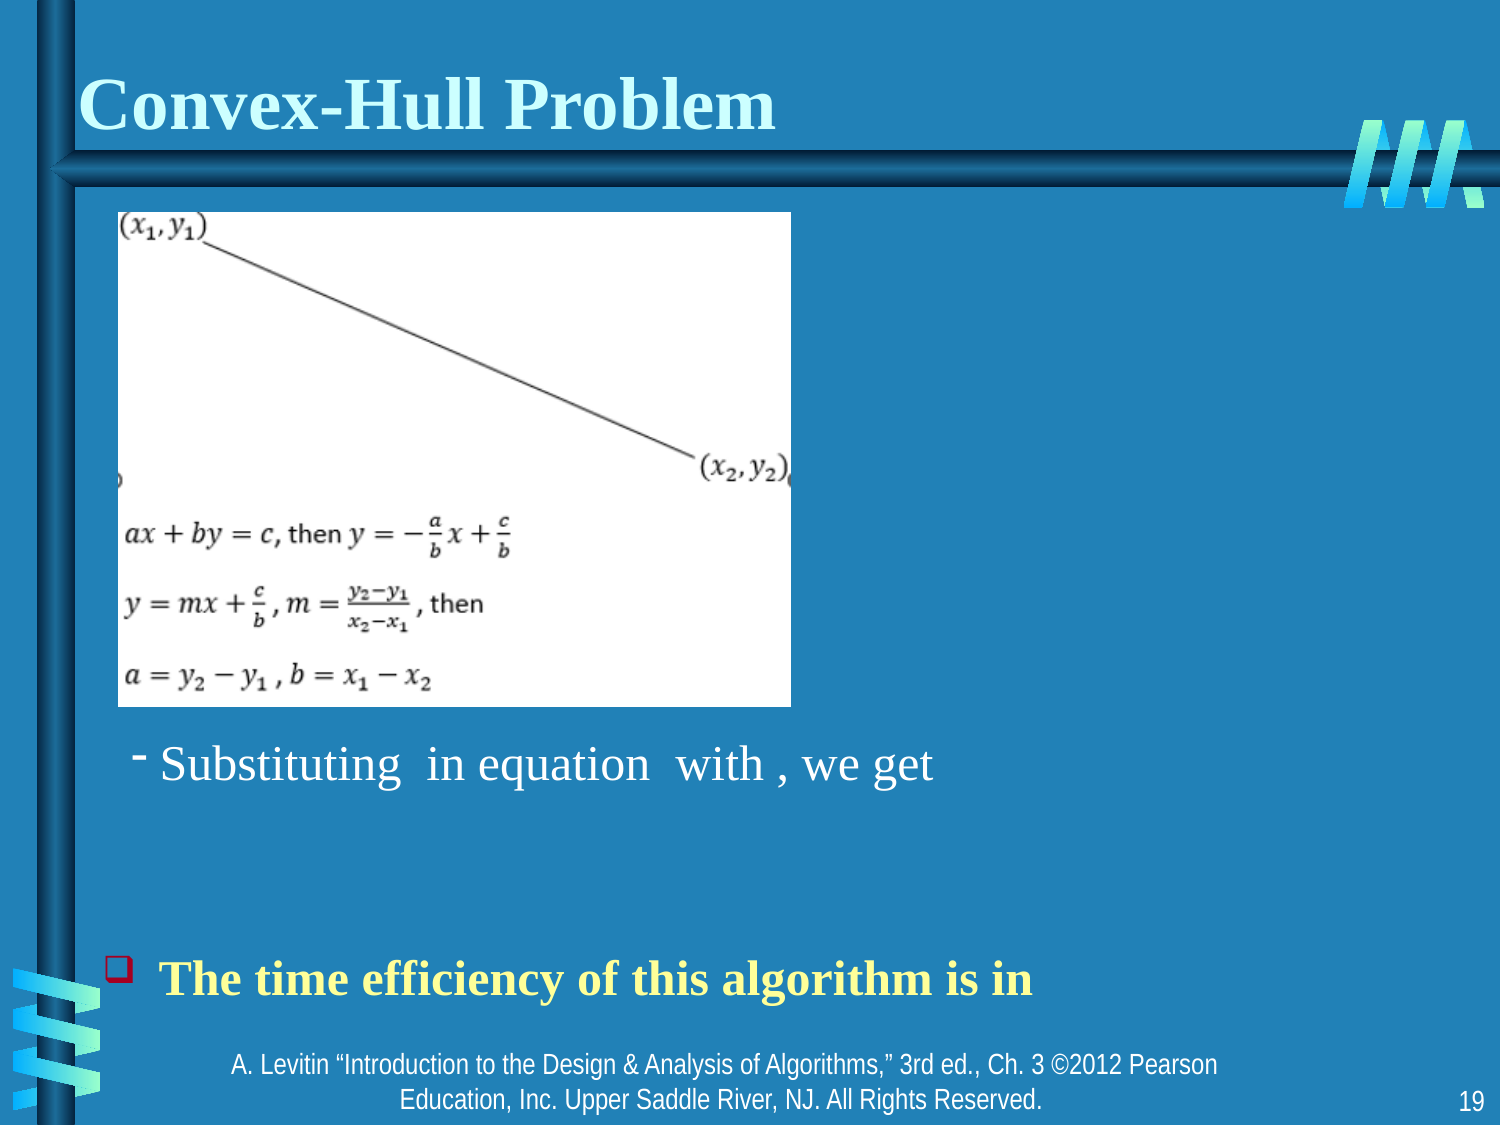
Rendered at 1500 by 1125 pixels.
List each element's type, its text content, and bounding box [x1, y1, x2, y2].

picture [118, 212, 791, 707]
slide_number 19 [1187, 1074, 1500, 1125]
footer A. Levitin “Introduction to the Design & Analysis of Algorithms,” 3rd ed., Ch. 3 ©2012 Pearson Education, Inc. Upper Saddle River, NJ. All Rights Reserved. [200, 1037, 1250, 1088]
title Convex-Hull Problem [62, 37, 1475, 152]
